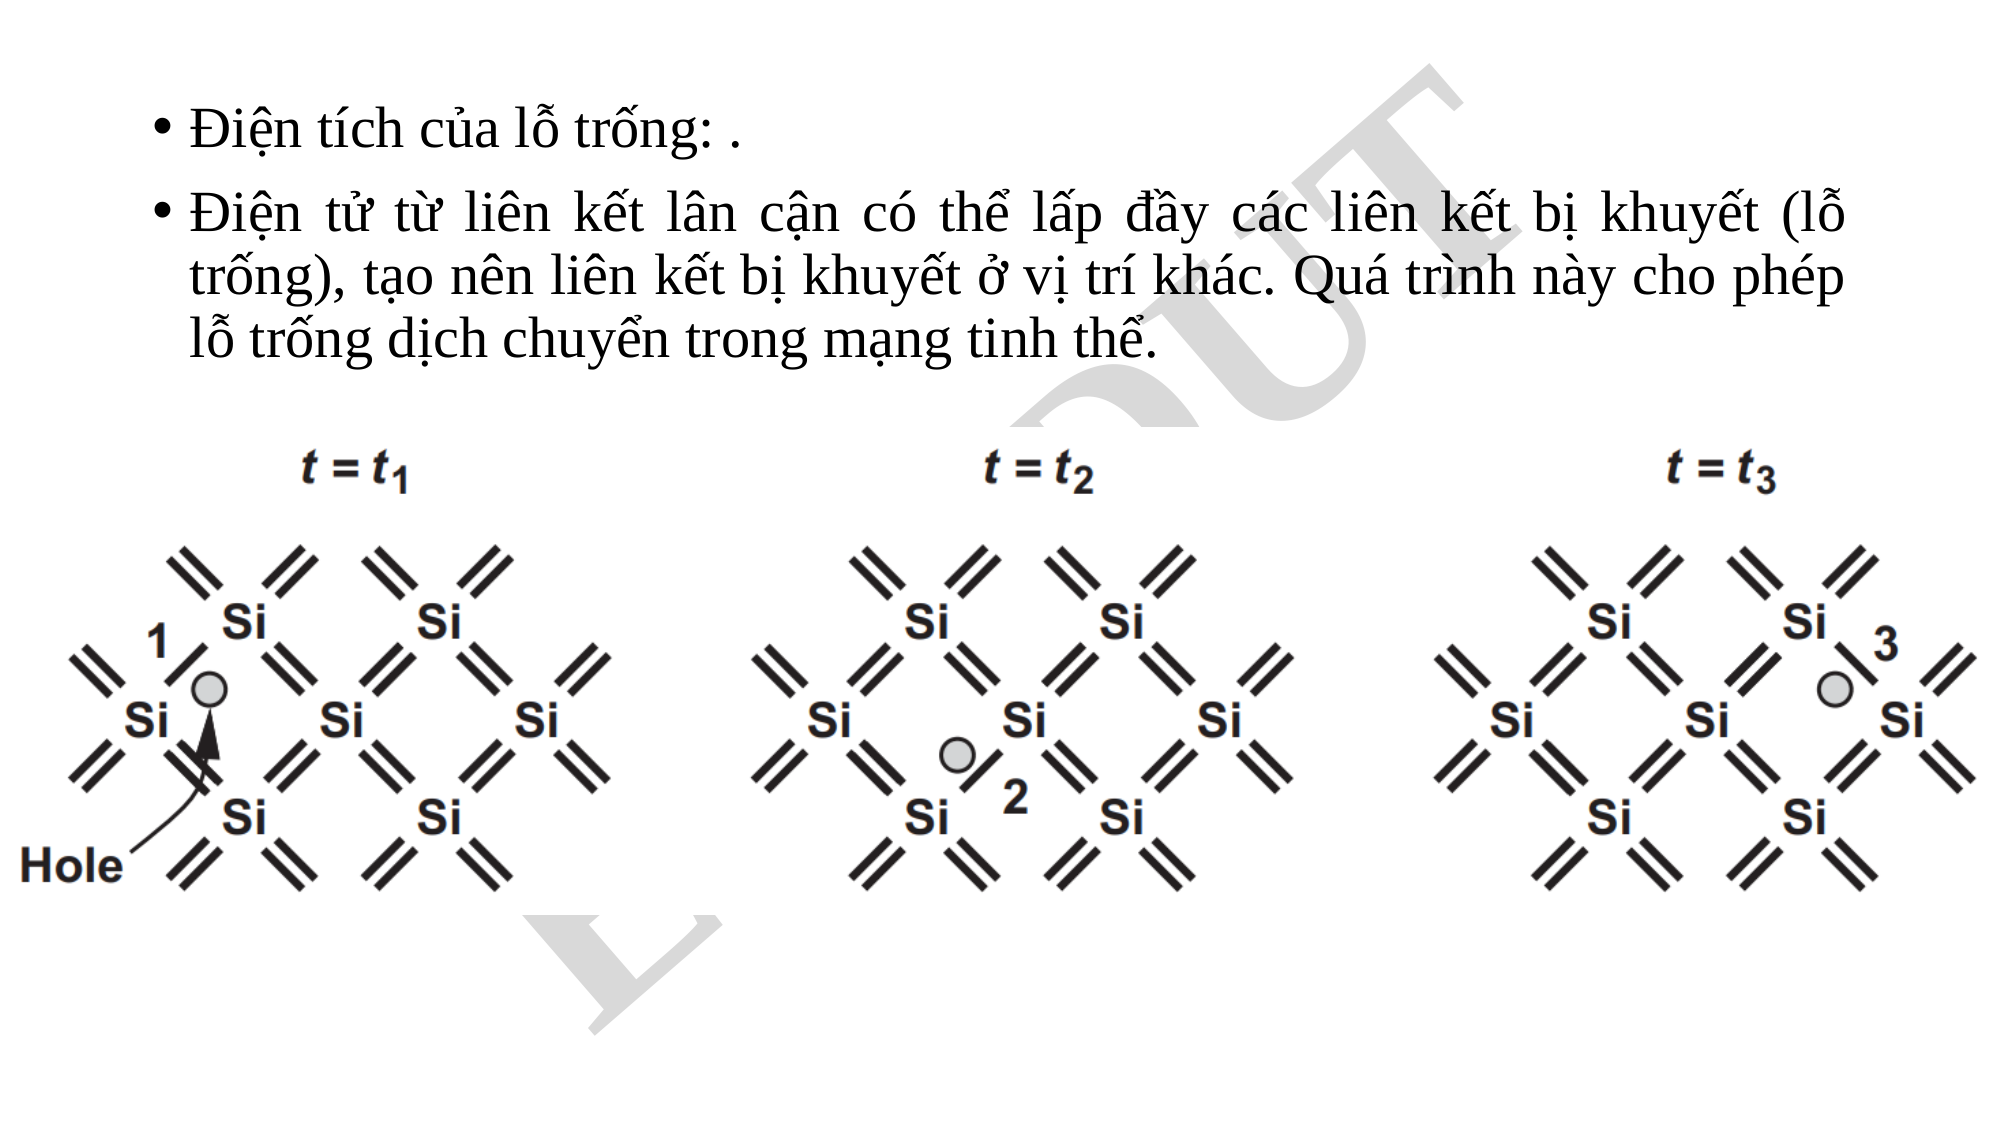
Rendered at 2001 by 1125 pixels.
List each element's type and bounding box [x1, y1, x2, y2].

picture [0, 427, 2000, 915]
